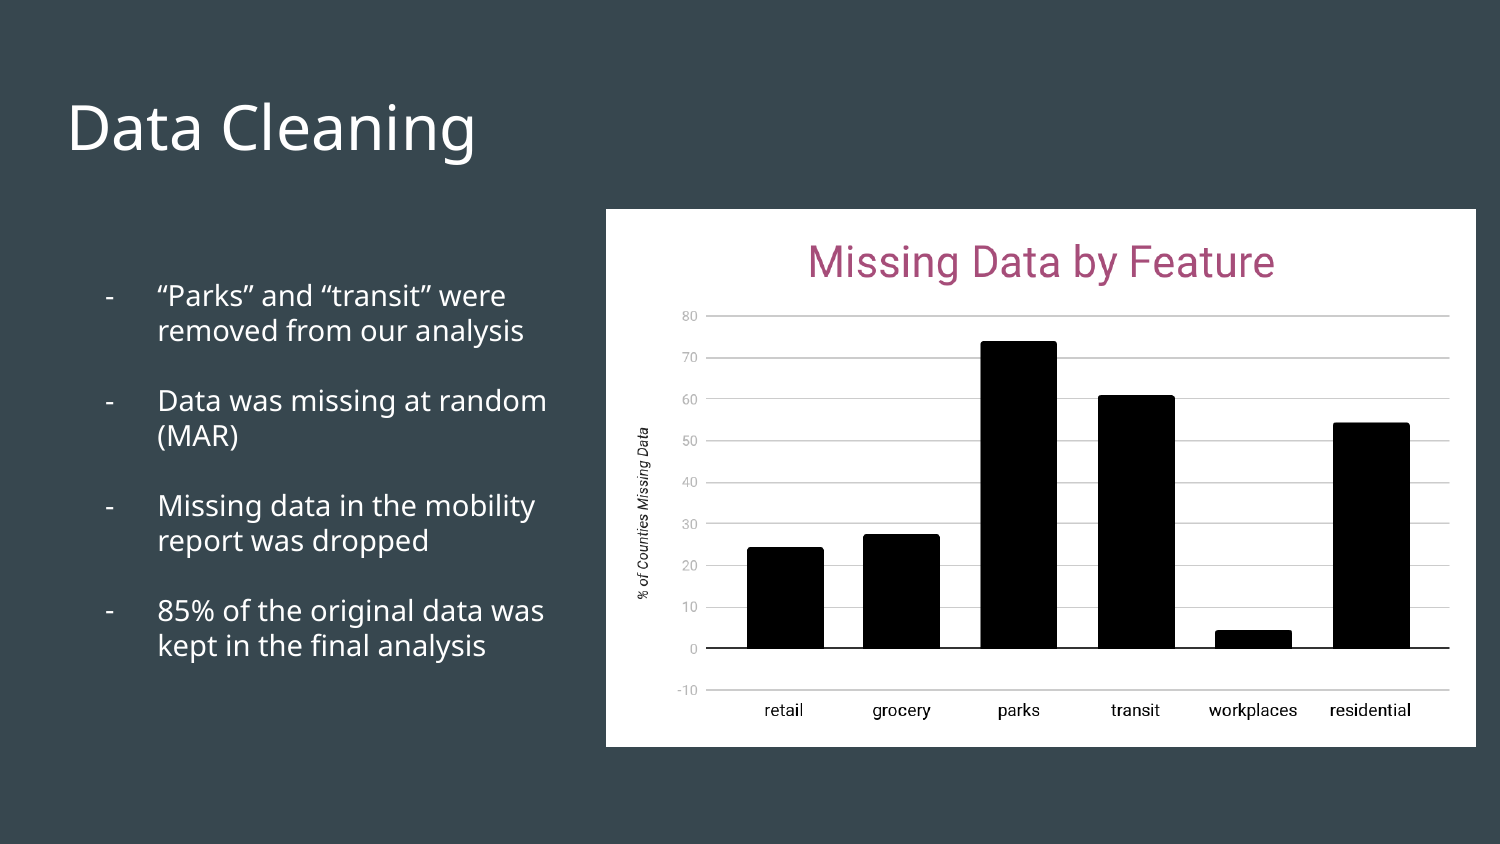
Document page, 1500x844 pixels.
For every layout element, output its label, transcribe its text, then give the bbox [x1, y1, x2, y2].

picture [605, 209, 1476, 748]
text_box “Parks” and “transit” were removed from our analysis Data was missing at random (MAR) Missing data in the mobility report was dropped 85% of the original data was kept in the final analysis [67, 262, 575, 694]
title Data Cleaning [51, 72, 1449, 167]
